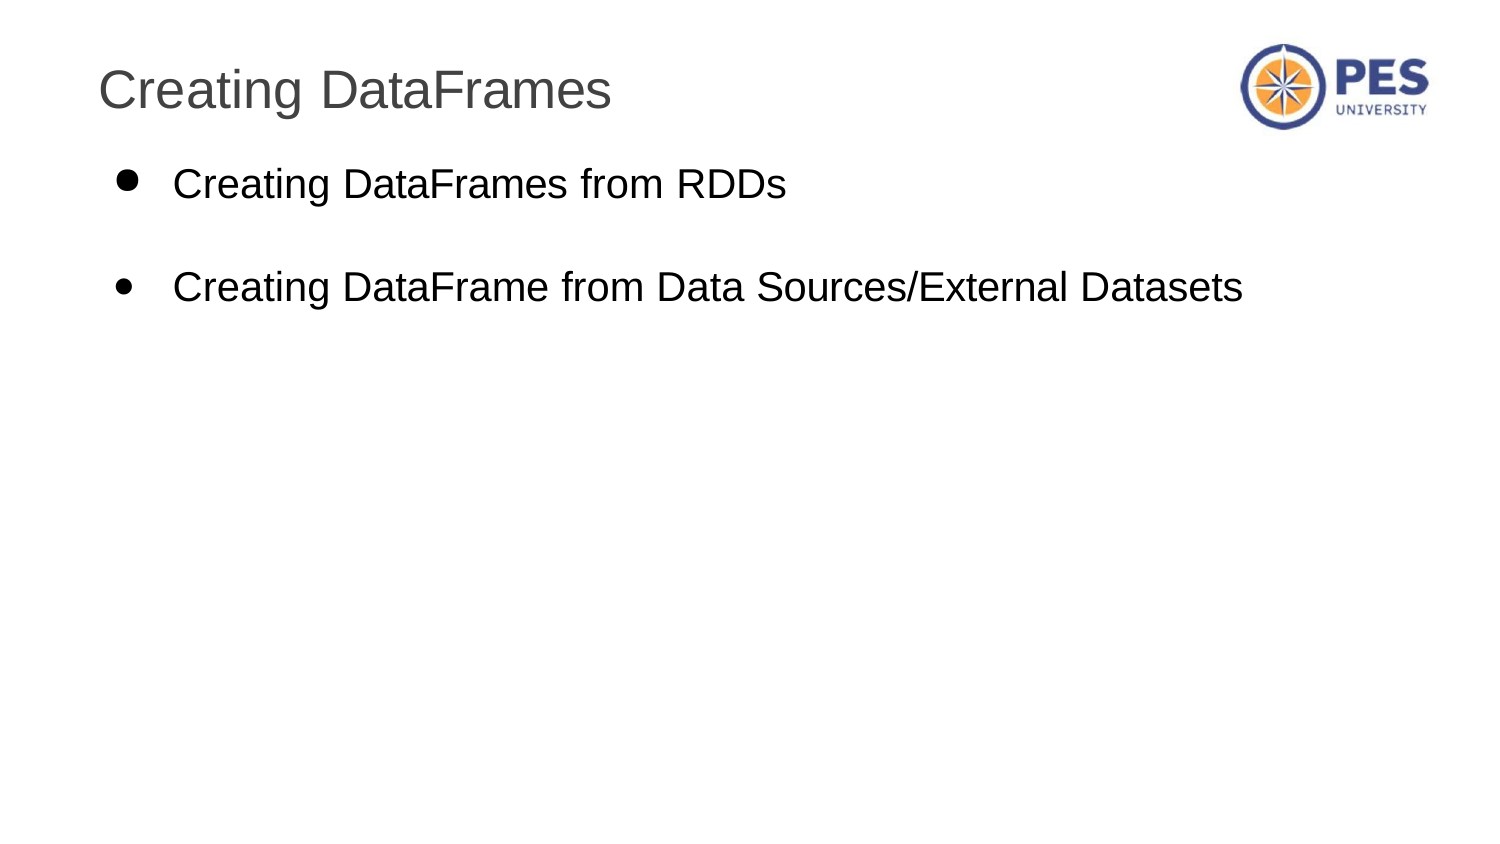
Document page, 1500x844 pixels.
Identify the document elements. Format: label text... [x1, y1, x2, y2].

text_box Creating DataFrames from RDDs Creating DataFrame from Data Sources/External Datasets [110, 155, 1244, 310]
picture [1233, 36, 1438, 136]
title Creating DataFrames [96, 51, 813, 195]
